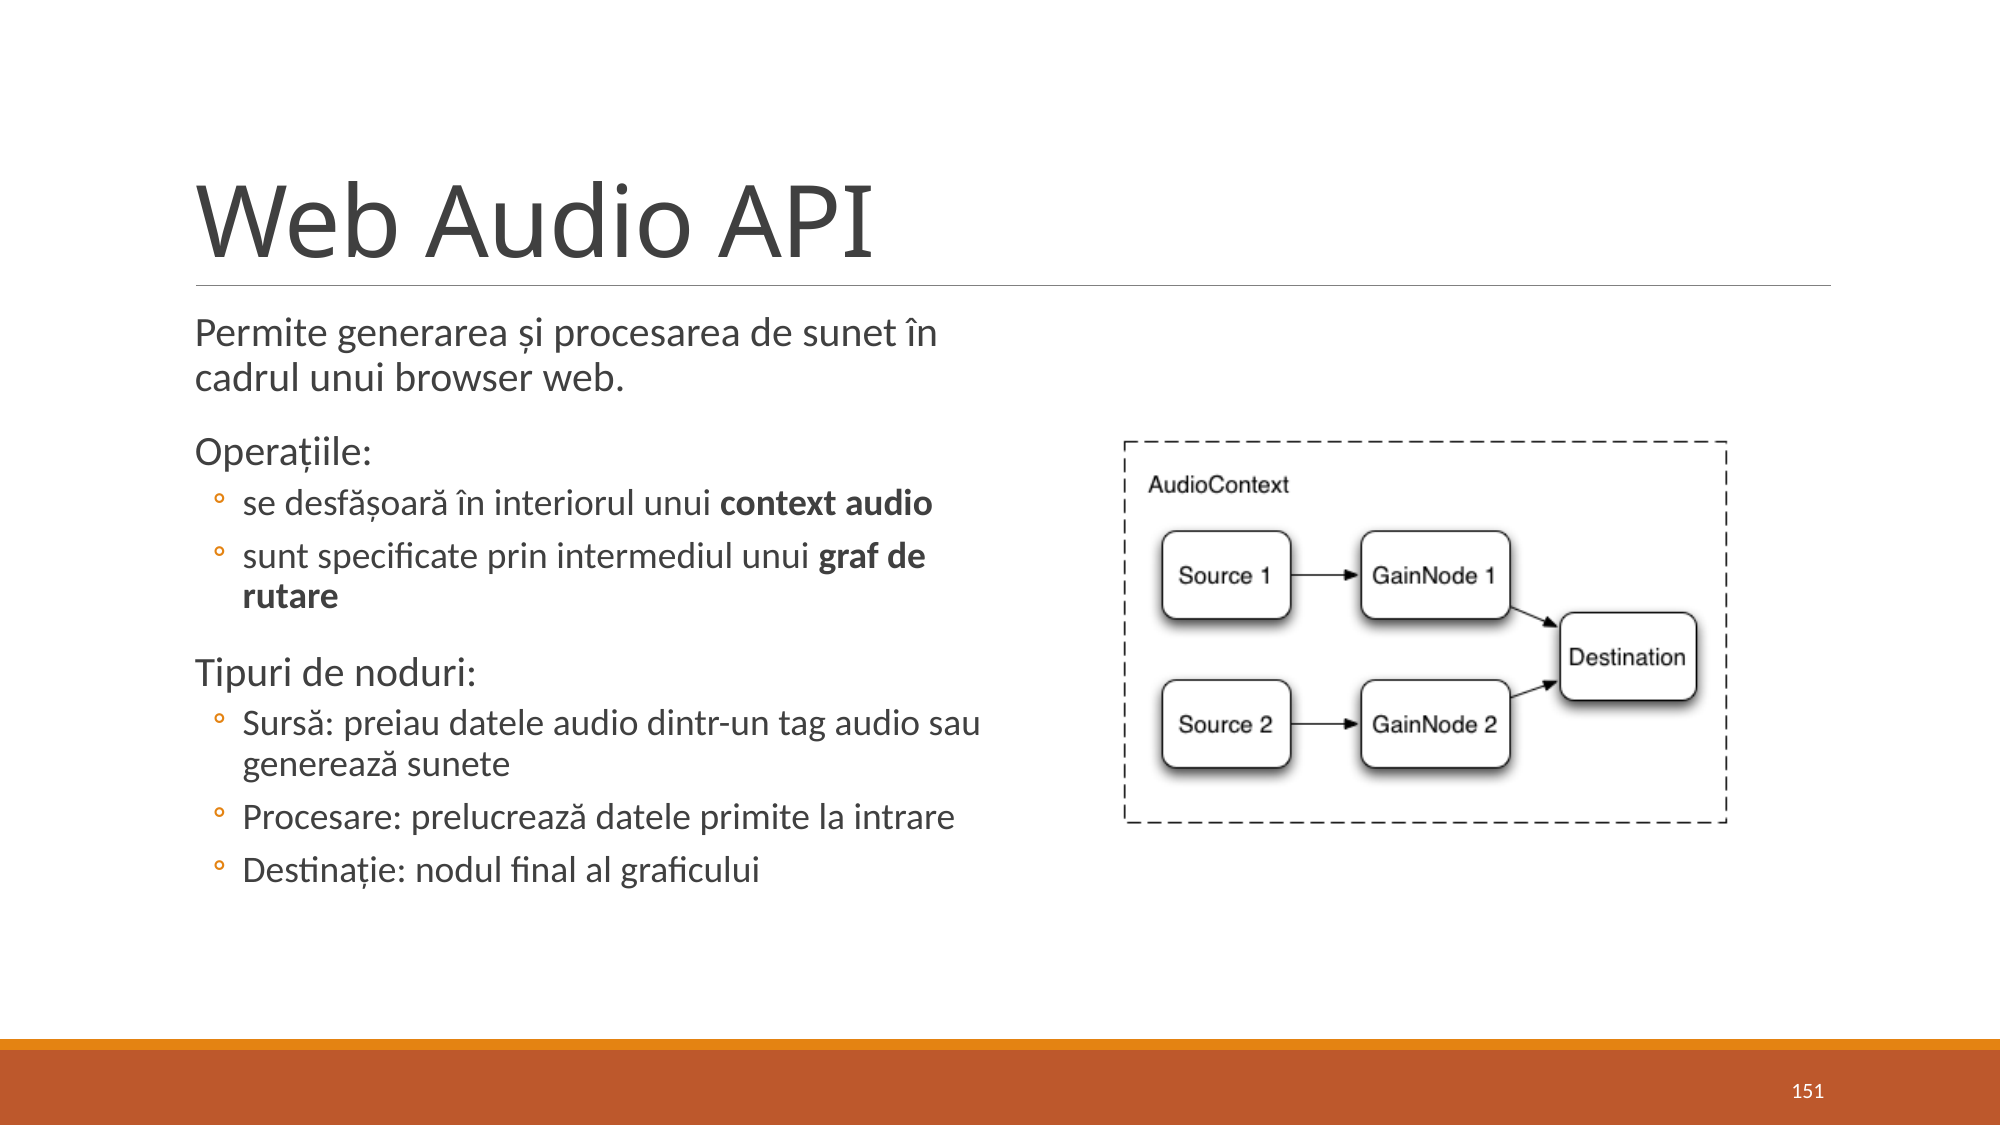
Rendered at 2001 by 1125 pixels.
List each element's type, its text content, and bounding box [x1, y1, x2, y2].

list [1107, 424, 1743, 842]
slide_number 151 [1624, 1059, 1840, 1120]
title Web Audio API [180, 47, 1830, 285]
list Permite generarea și procesarea de sunet în cadrul unui browser web. Operațiile: se desfășoară în interiorul unui context audio sunt specificate prin intermediul unui graf de rutare Tipuri de noduri: Sursă: preiau datele audio dintr-un tag audio sau generează sunete Procesare: prelucrează datele primite la intrare Destinație: nodul final al graficului [180, 302, 990, 963]
